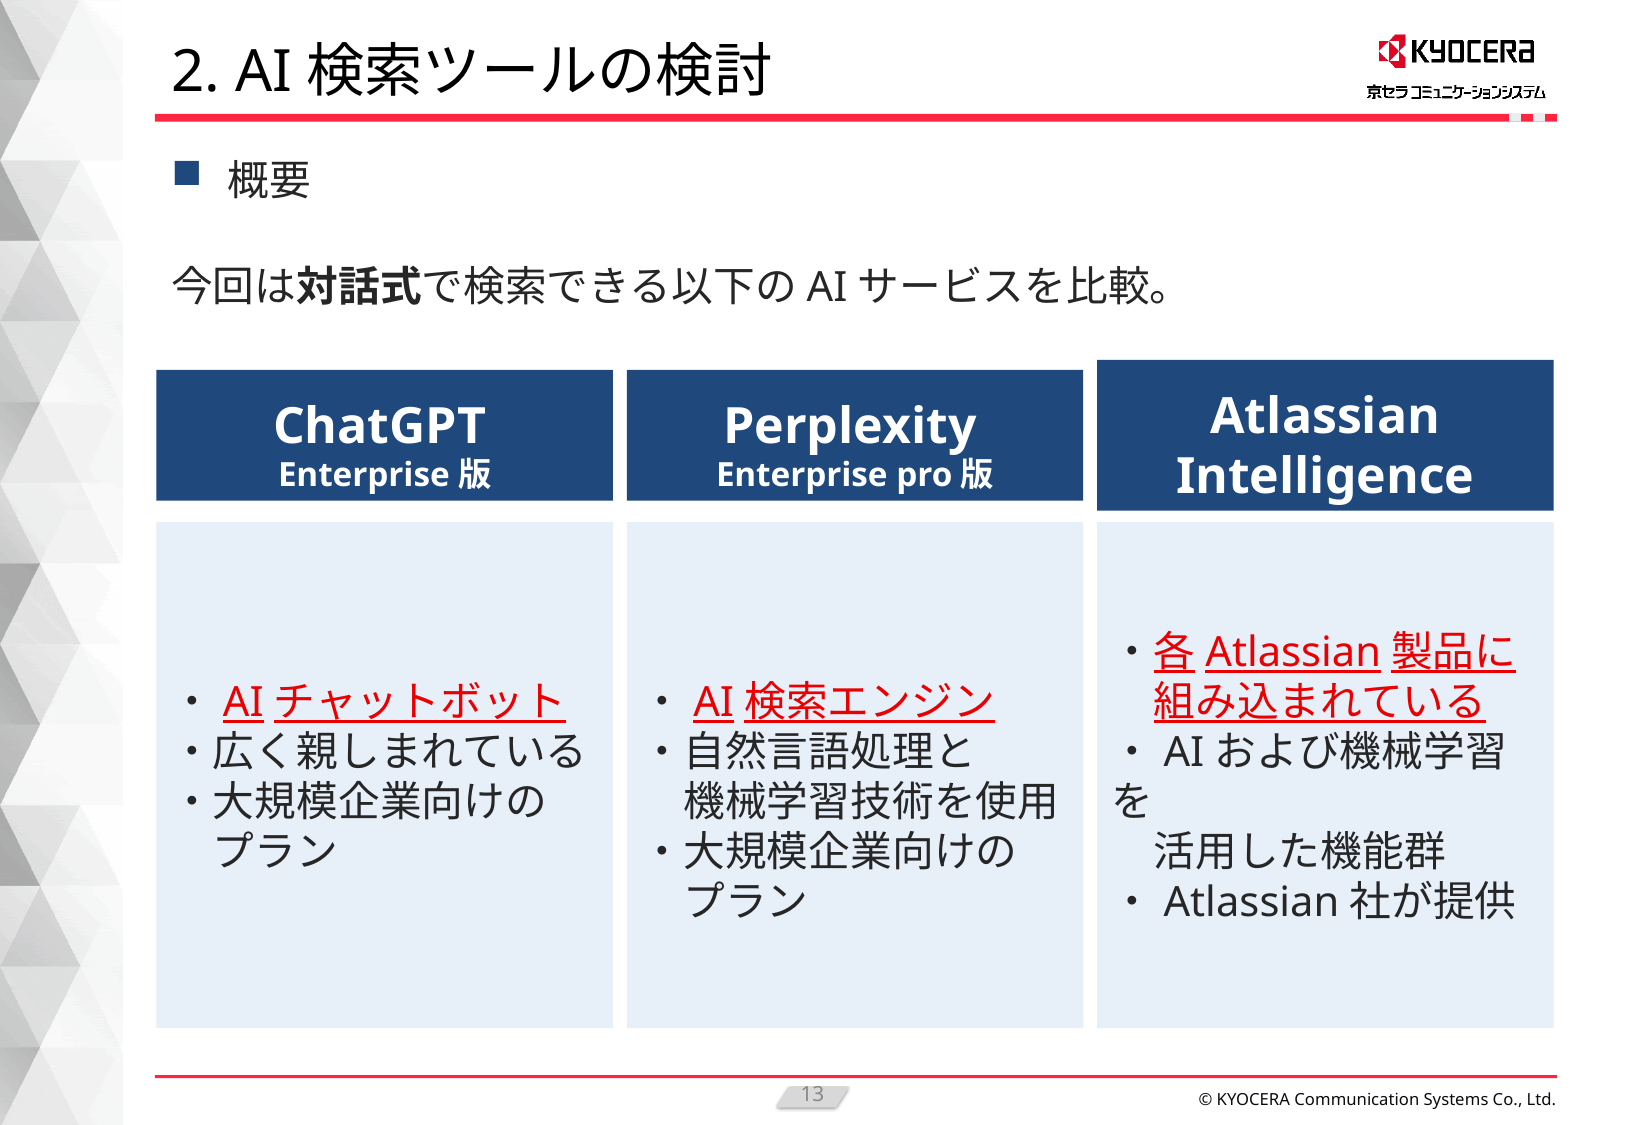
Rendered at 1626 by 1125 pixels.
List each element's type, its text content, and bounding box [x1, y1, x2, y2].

slide_number 13 [629, 1065, 996, 1125]
title 2. AI検索ツールの検討 [156, 20, 1337, 125]
text_box ・AI検索エンジン ・自然言語処理と 機械学習技術を使用 ・大規模企業向けの プラン [625, 520, 1085, 1030]
picture [0, 0, 123, 1125]
text_box Perplexity Enterprise pro版 [626, 369, 1084, 501]
picture [1347, 24, 1565, 108]
text_box ChatGPT Enterprise版 [156, 369, 613, 501]
text_box ・AIチャットボット ・広く親しまれている ・大規模企業向けの プラン [154, 520, 615, 1030]
text_box 今回は対話式で検索できる以下のAIサービスを比較。 [156, 252, 1534, 318]
text_box 概要 [156, 146, 896, 211]
text_box ・各Atlassian製品に 組み込まれている ・AIおよび機械学習を 活用した機能群 ・Atlassian社が提供 [1095, 520, 1556, 1030]
text_box Atlassian Intelligence [1097, 359, 1554, 511]
